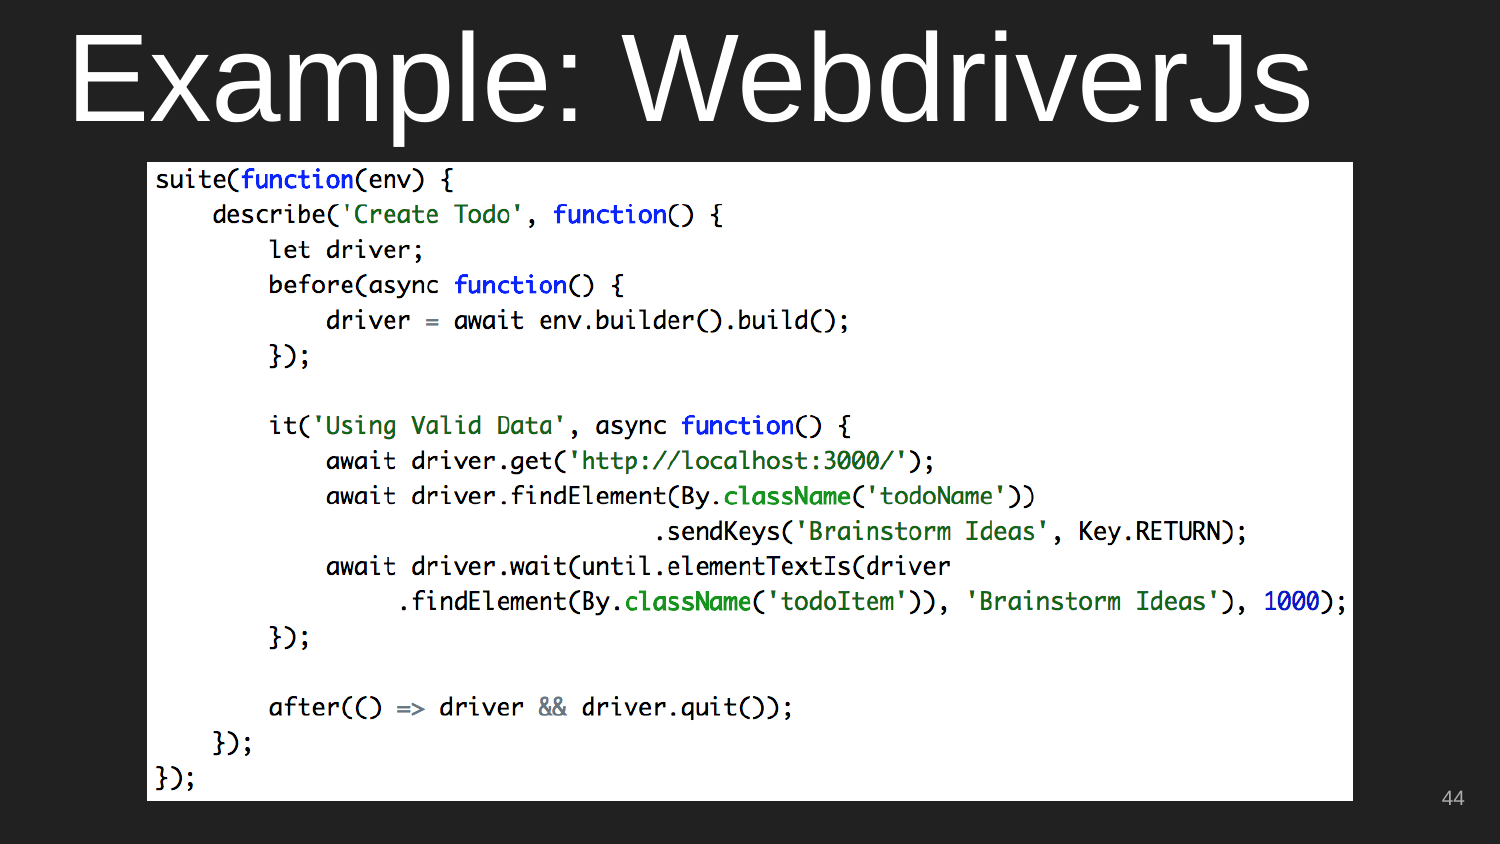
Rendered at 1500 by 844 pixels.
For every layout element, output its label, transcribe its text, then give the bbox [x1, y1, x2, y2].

slide_number ‹#› [1389, 764, 1480, 830]
title Example: WebdriverJs [51, 2, 1449, 141]
picture [147, 162, 1353, 801]
